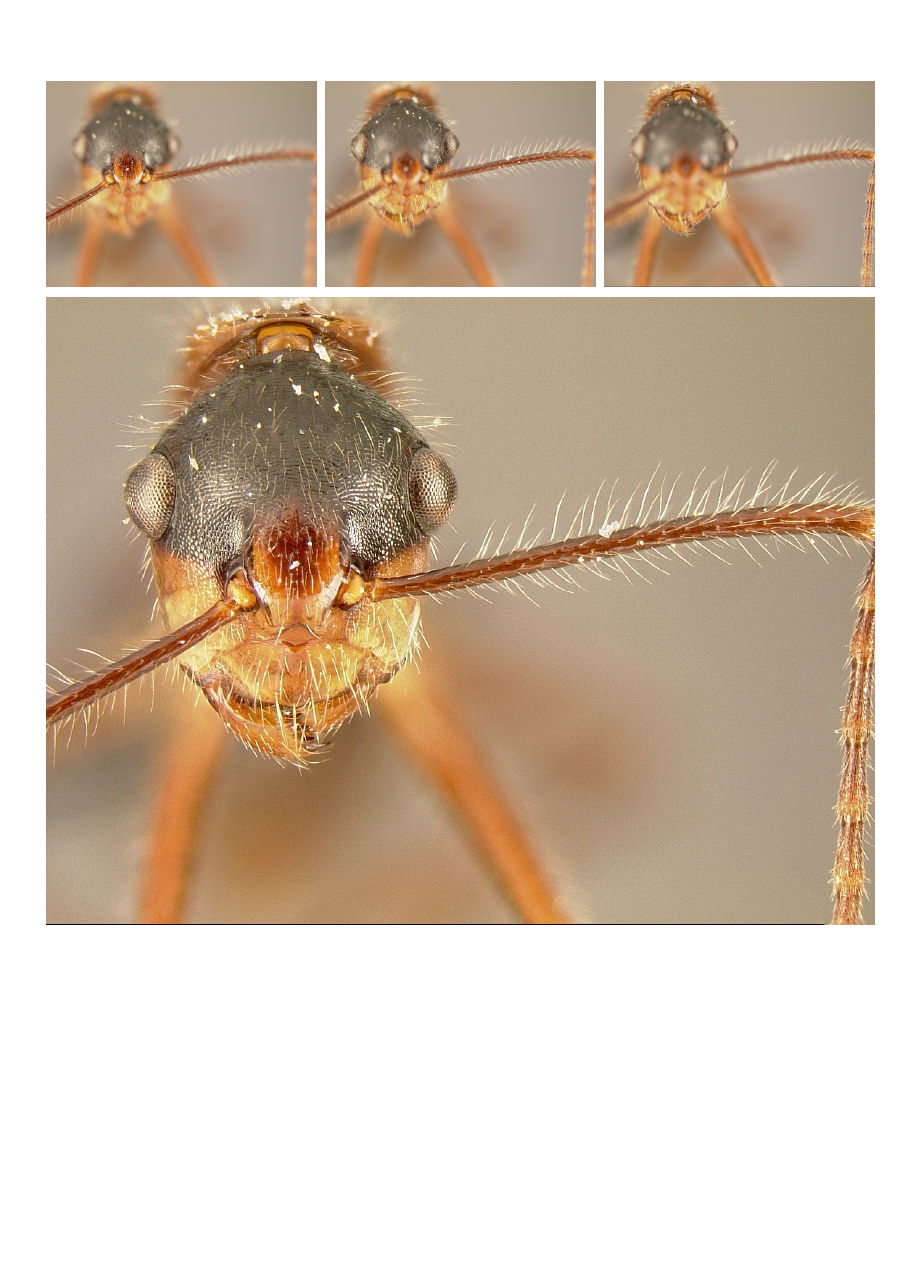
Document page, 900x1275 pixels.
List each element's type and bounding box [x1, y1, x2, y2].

picture [46, 81, 317, 287]
picture [325, 81, 596, 287]
picture [46, 297, 875, 927]
picture [604, 81, 875, 287]
